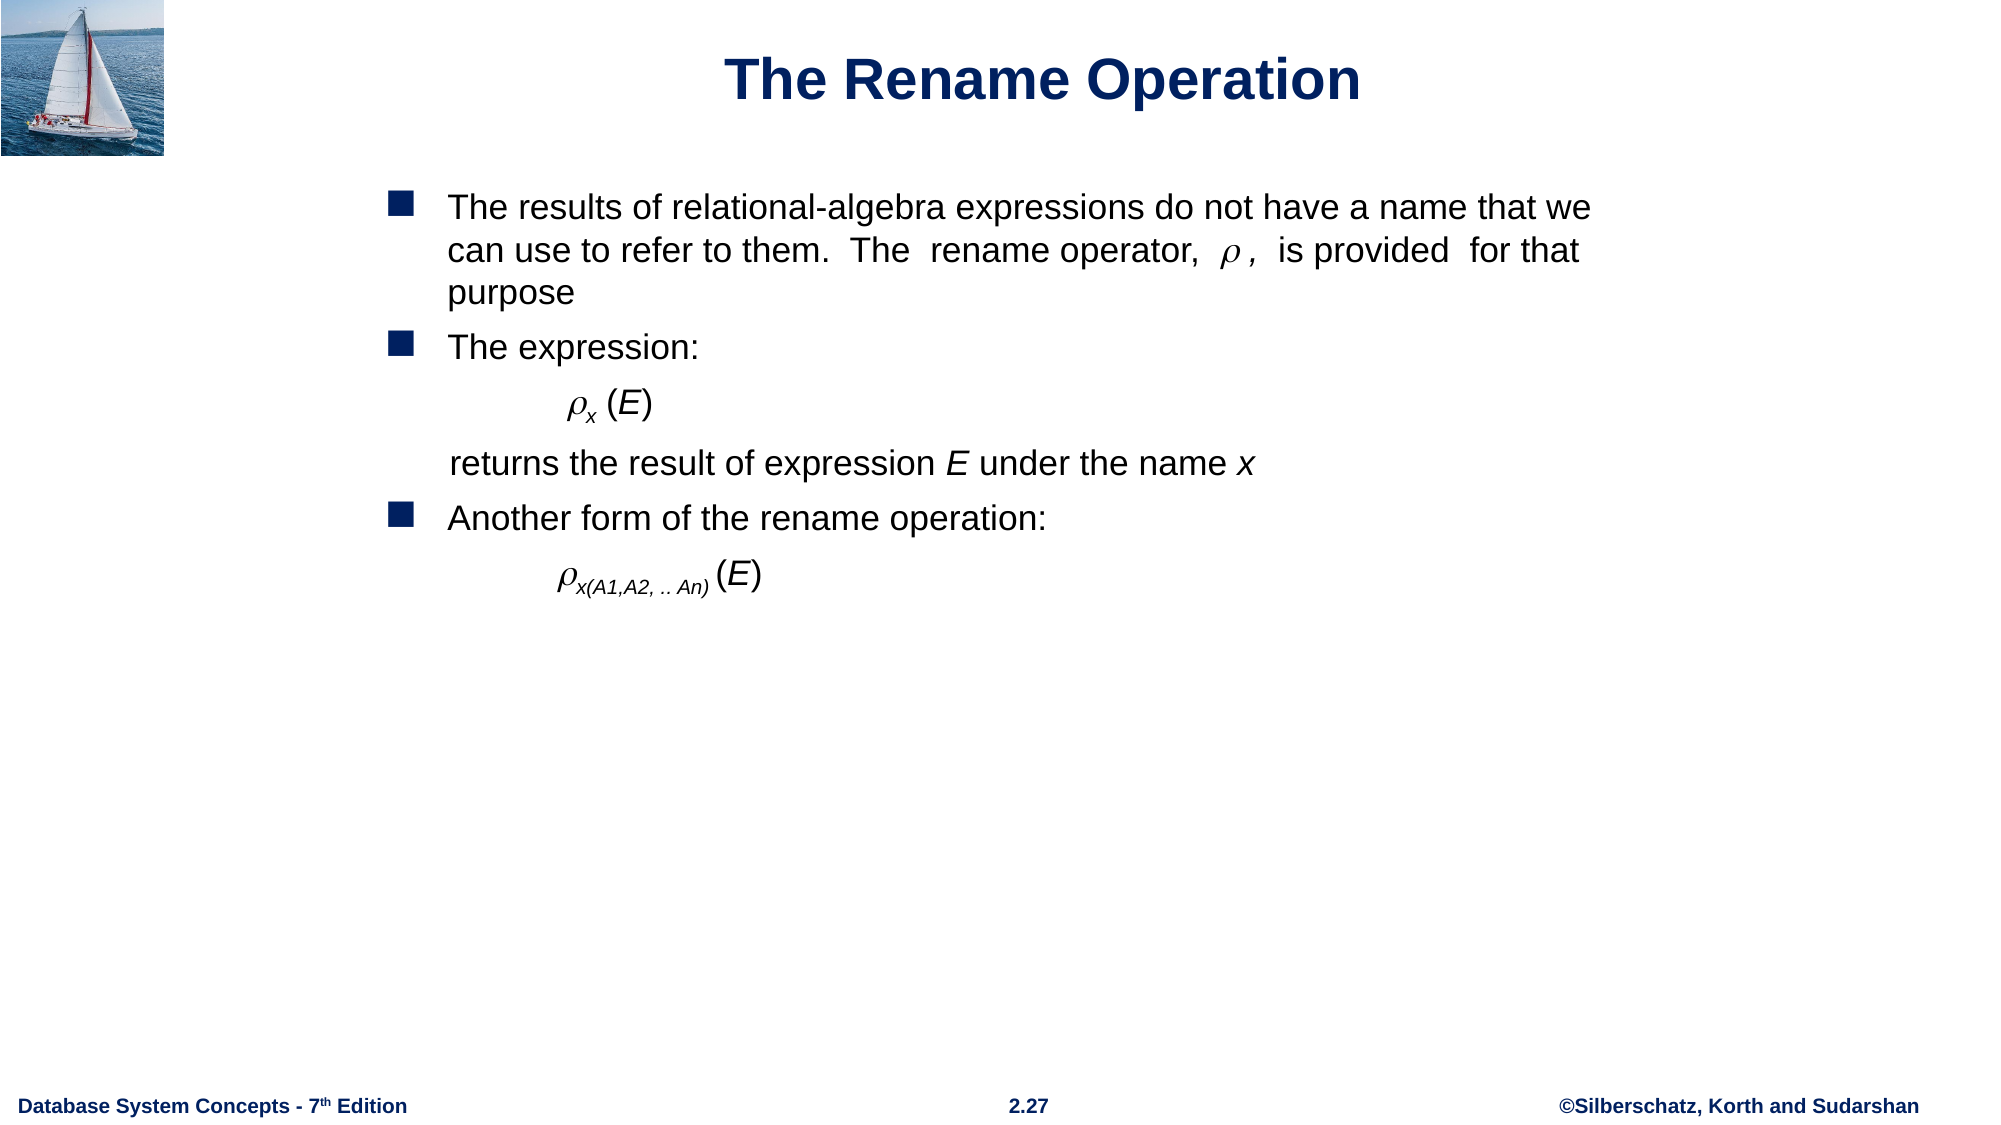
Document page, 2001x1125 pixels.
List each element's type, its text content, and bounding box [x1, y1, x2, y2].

title The Rename Operation [167, 18, 1935, 120]
picture [1, 0, 164, 156]
list The results of relational-algebra expressions do not have a name that we can use to refer to them. The rename operator,  , is provided for that purpose The expression: x (E) returns the result of expression E under the name x Another form of the rename operation: x(A1,A2, .. An) (E) [376, 176, 1637, 702]
